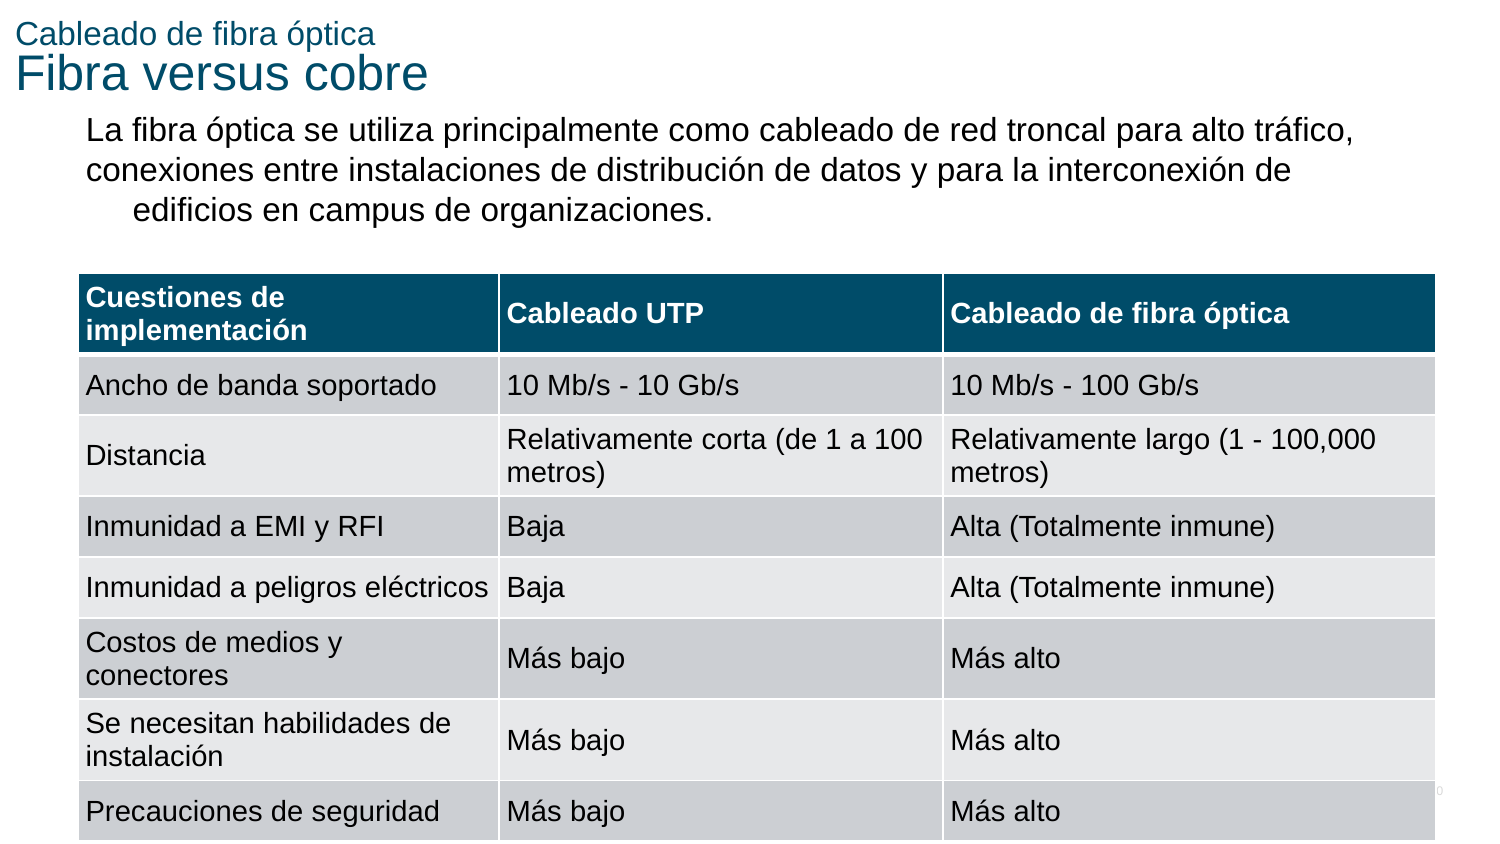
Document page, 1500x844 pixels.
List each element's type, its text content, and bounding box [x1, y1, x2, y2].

table_cell Precauciones de seguridad [79, 781, 498, 840]
table_cell Más bajo [500, 619, 942, 698]
list La fibra óptica se utiliza principalmente como cableado de red troncal para alto tráfico, conexiones entre instalaciones de distribución de datos y para la interconexión de edificios en campus de organizaciones. [70, 100, 1430, 221]
table_cell 10 Mb/s - 10 Gb/s [500, 357, 942, 414]
table_cell Inmunidad a EMI y RFI [79, 497, 498, 556]
title Cableado de fibra óptica Fibra versus cobre [0, 0, 1369, 121]
table_header Cableado de fibra óptica [944, 274, 1435, 352]
table_cell Ancho de banda soportado [79, 357, 498, 414]
table_cell Relativamente corta (de 1 a 100 metros) [500, 416, 942, 495]
table_cell 10 Mb/s - 100 Gb/s [944, 357, 1435, 414]
table_cell Más bajo [500, 700, 942, 780]
table_cell Más alto [944, 700, 1435, 780]
table_header Cableado UTP [500, 274, 942, 352]
table_header Cuestiones de implementación [79, 274, 498, 352]
table_cell Más bajo [500, 781, 942, 840]
table_cell Relativamente largo (1 - 100,000 metros) [944, 416, 1435, 495]
table_cell Alta (Totalmente inmune) [944, 558, 1435, 617]
table_cell Baja [500, 497, 942, 556]
table_cell Inmunidad a peligros eléctricos [79, 558, 498, 617]
table_cell Más alto [944, 781, 1435, 840]
table_cell Distancia [79, 416, 498, 495]
table_cell Costos de medios y conectores [79, 619, 498, 698]
table_cell Baja [500, 558, 942, 617]
table_cell Alta (Totalmente inmune) [944, 497, 1435, 556]
table_cell Se necesitan habilidades de instalación [79, 700, 498, 780]
table_cell Más alto [944, 619, 1435, 698]
